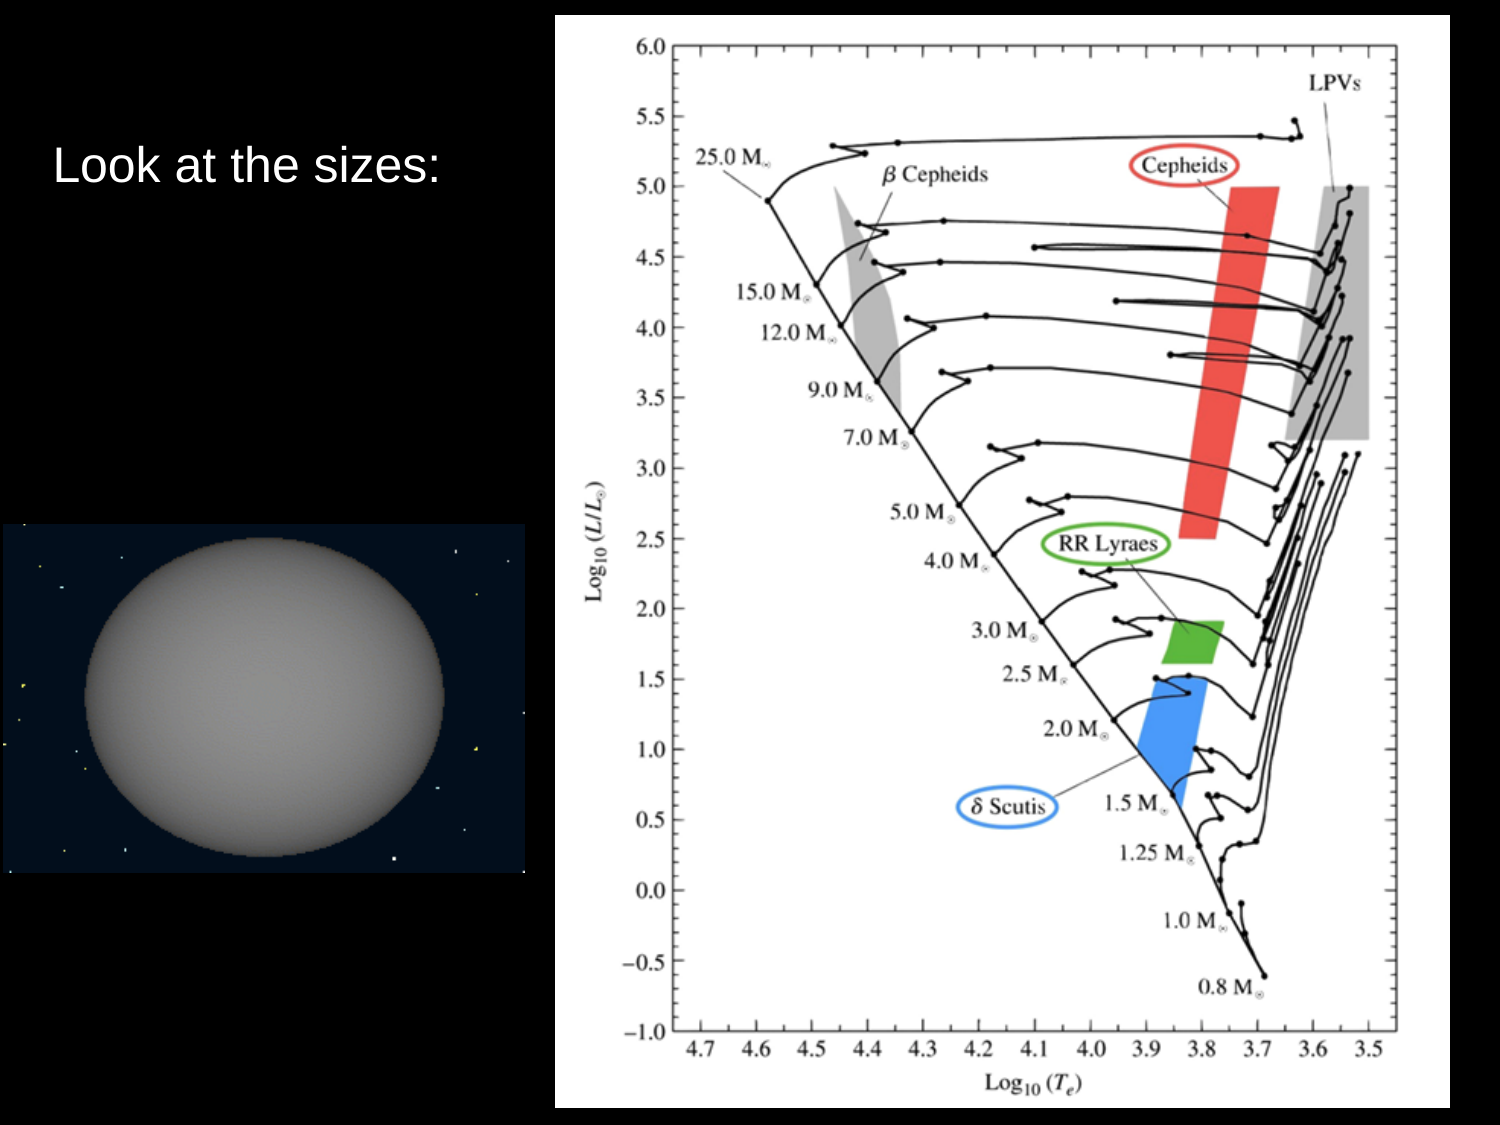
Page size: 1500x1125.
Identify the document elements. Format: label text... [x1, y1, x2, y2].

picture [555, 15, 1451, 1108]
picture [3, 524, 526, 873]
list Look at the sizes: [37, 125, 550, 868]
